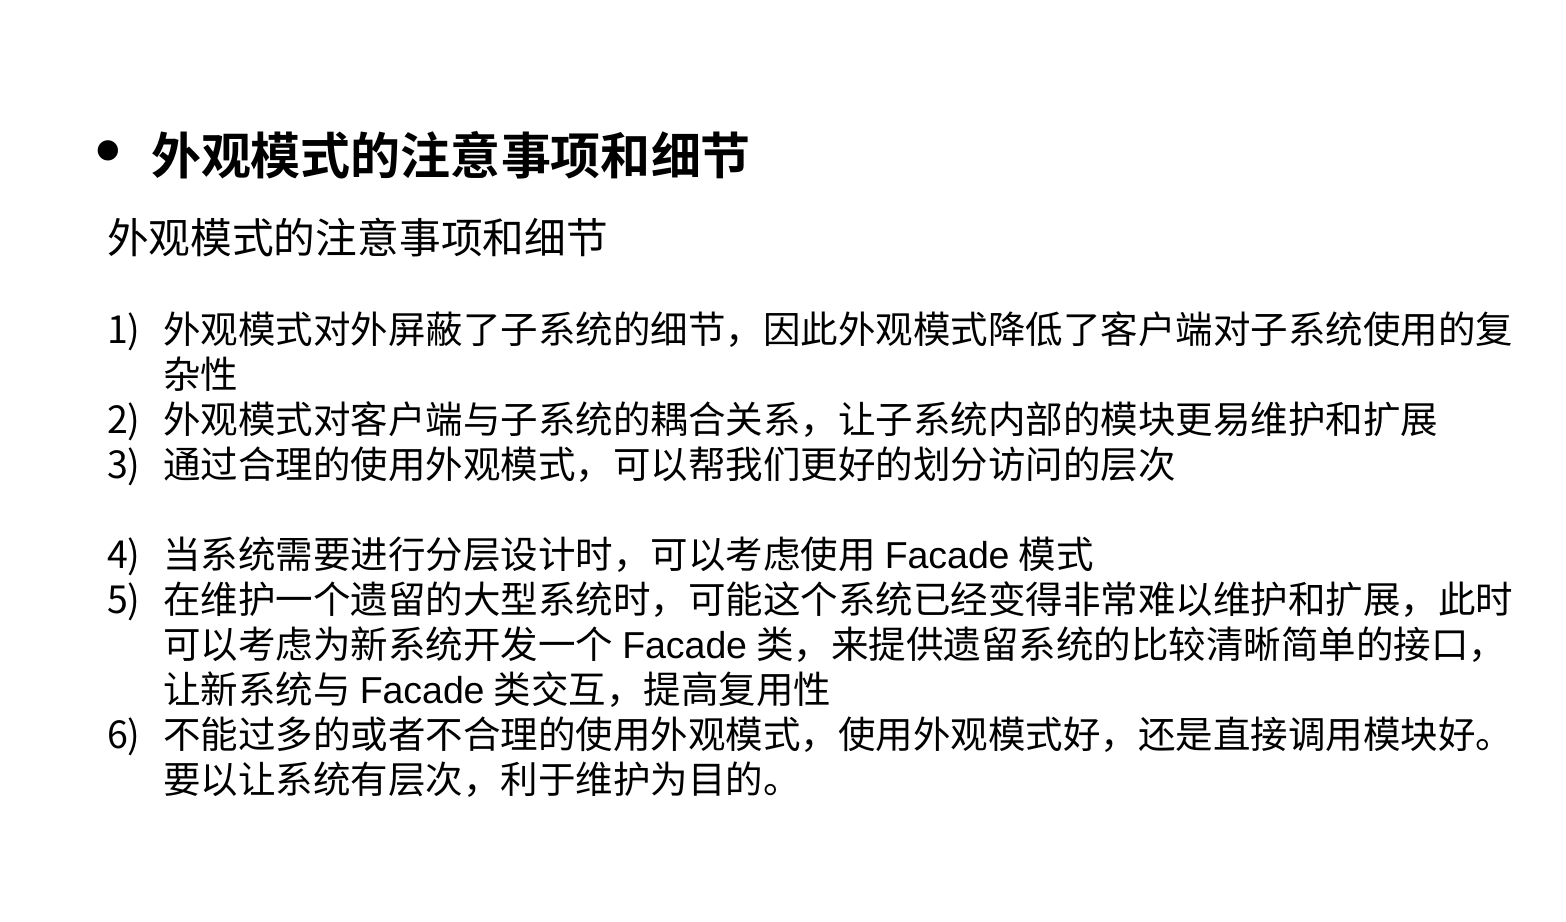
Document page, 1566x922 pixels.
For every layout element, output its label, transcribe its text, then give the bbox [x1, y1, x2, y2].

text_box 外观模式的注意事项和细节 [79, 123, 1325, 193]
text_box 外观模式的注意事项和细节 外观模式对外屏蔽了子系统的细节，因此外观模式降低了客户端对子系统使用的复杂性 外观模式对客户端与子系统的耦合关系，让子系统内部的模块更易维护和扩展 通过合理的使用外观模式，可以帮我们更好的划分访问的层次 当系统需要进行分层设计时，可以考虑使用Facade模式 在维护一个遗留的大型系统时，可能这个系统已经变得非常难以维护和扩展，此时可以考虑为新系统开发一个Facade类，来提供遗留系统的比较清晰简单的接口，让新系统与Facade类交互，提高复用性 不能过多的或者不合理的使用外观模式，使用外观模式好，还是直接调用模块好。要以让系统有层次，利于维护为目的。 [92, 204, 1535, 809]
